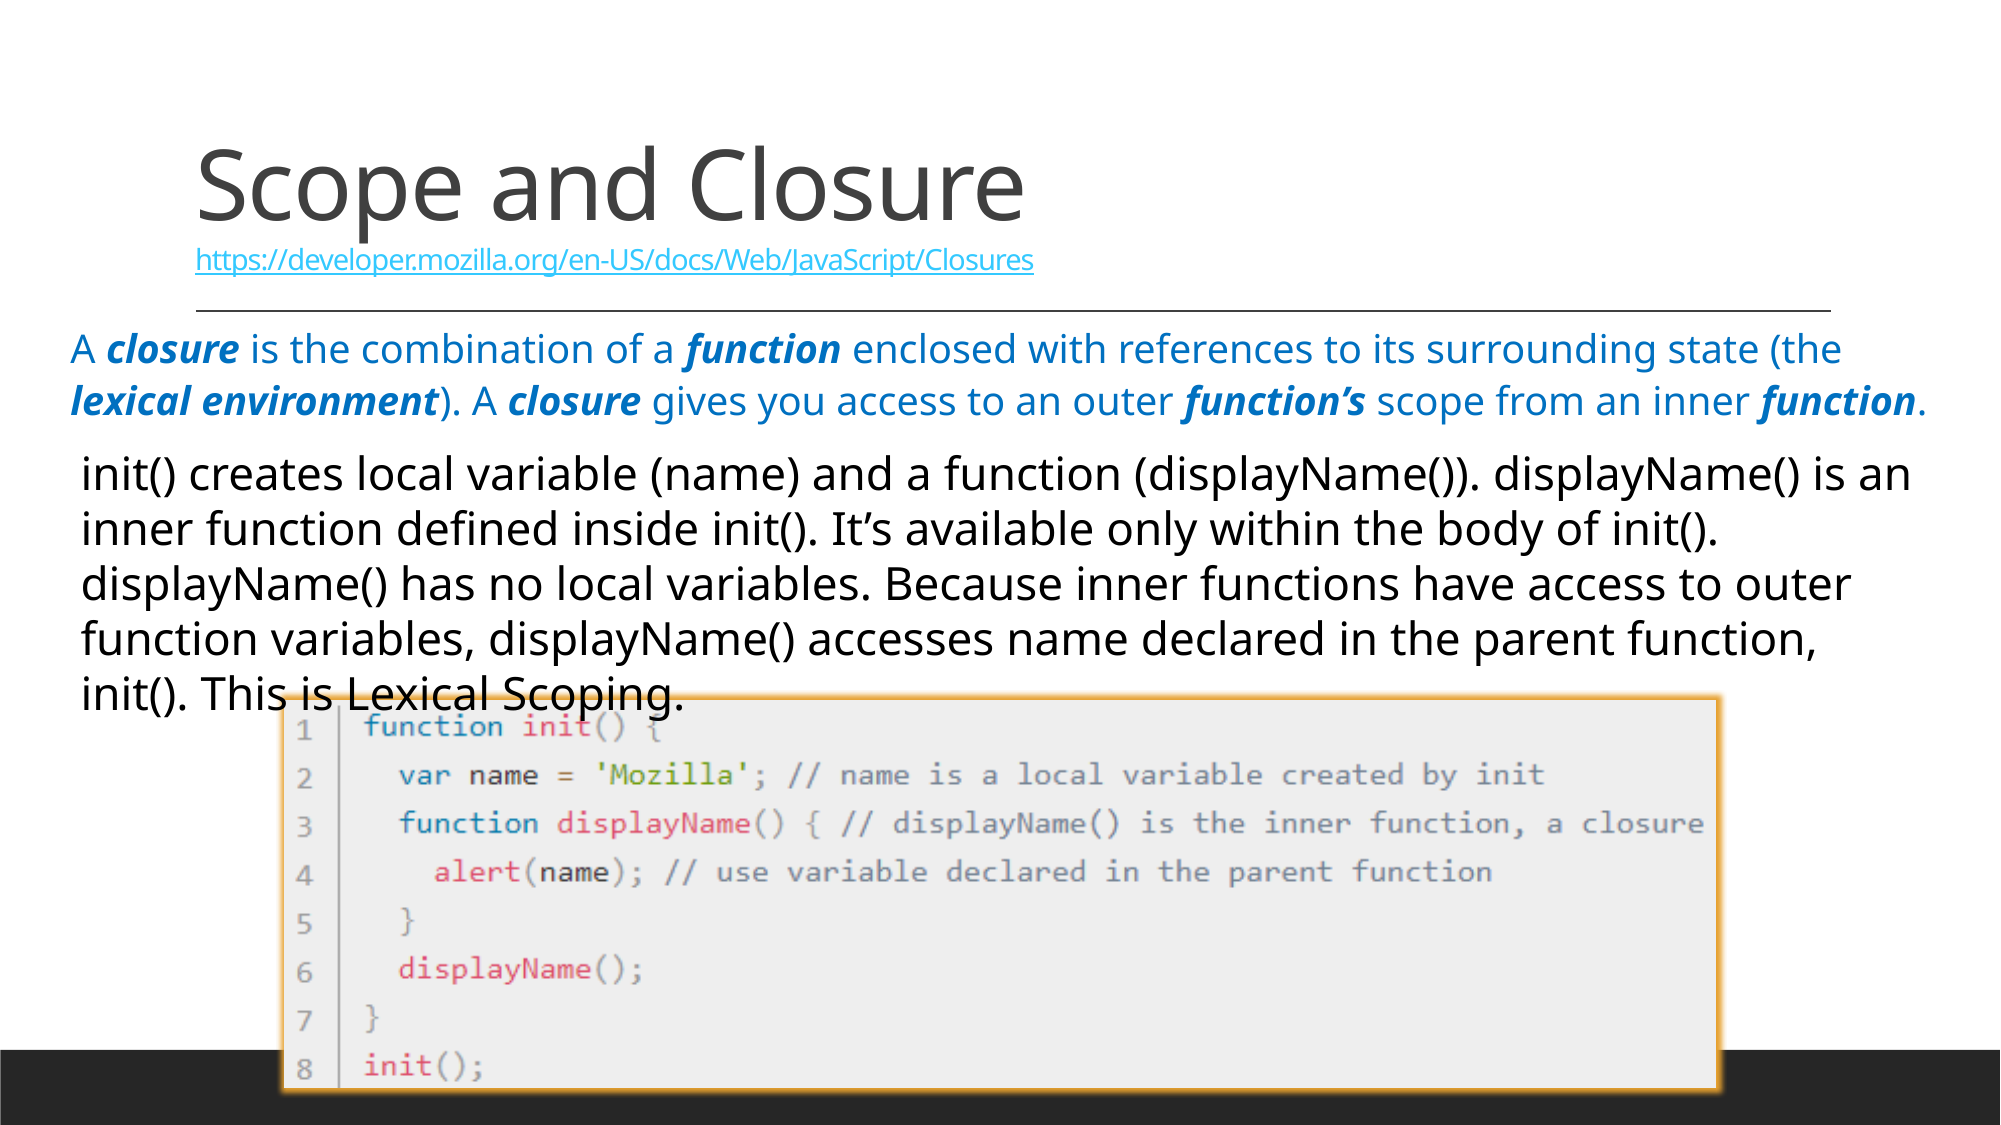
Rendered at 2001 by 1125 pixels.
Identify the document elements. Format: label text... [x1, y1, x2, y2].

picture [283, 699, 1717, 1088]
title Scope and Closure https://developer.mozilla.org/en-US/docs/Web/JavaScript/Closures [180, 47, 1830, 285]
list A closure is the combination of a function enclosed with references to its surrounding state (the lexical environment). A closure gives you access to an outer function’s scope from an inner function. [55, 311, 1945, 453]
text_box init() creates local variable (name) and a function (displayName()). displayName() is an inner function defined inside init(). It’s available only within the body of init(). displayName() has no local variables. Because inner functions have access to outer function variables, displayName() accesses name declared in the parent function, init(). This is Lexical Scoping. [65, 437, 1944, 728]
